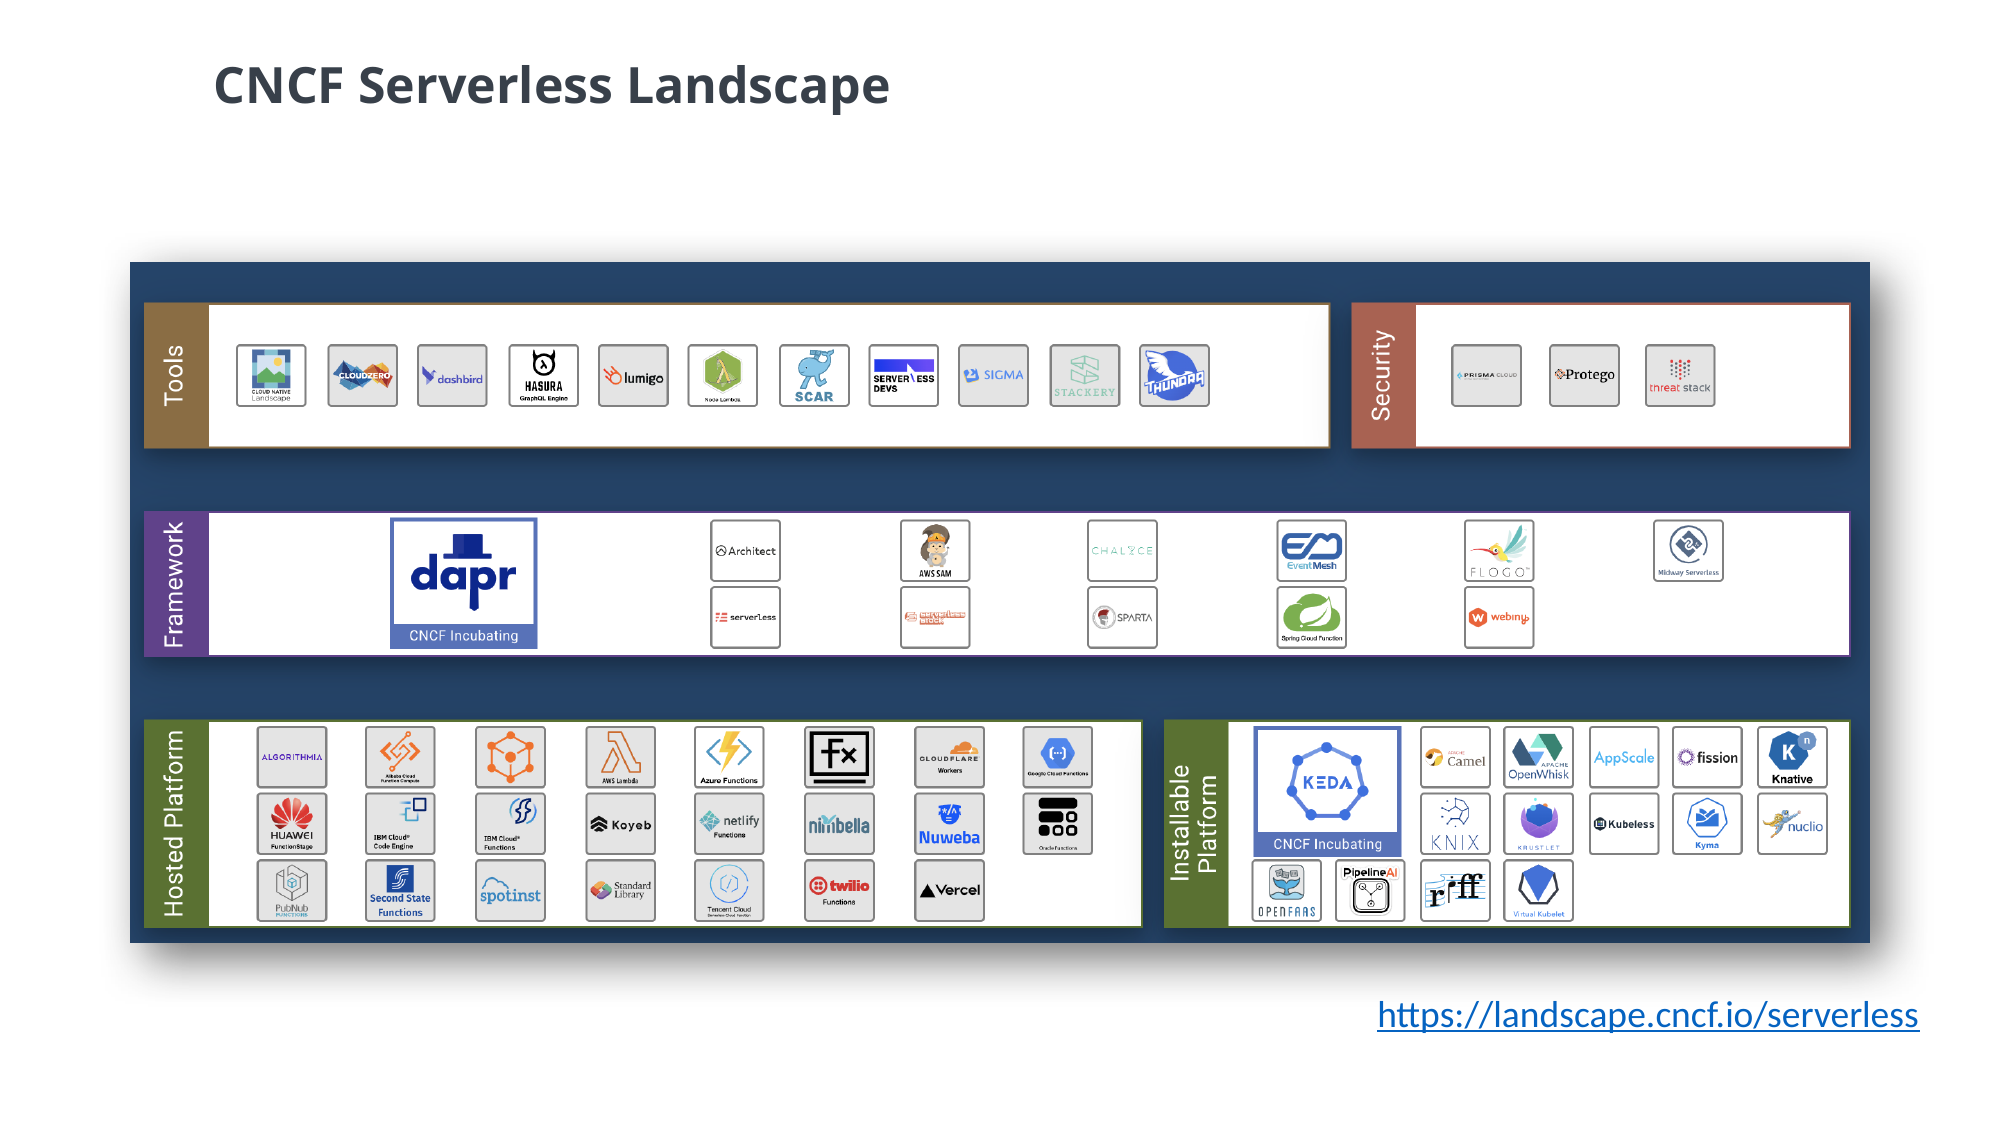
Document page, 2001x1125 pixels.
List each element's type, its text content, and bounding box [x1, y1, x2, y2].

picture [130, 262, 1870, 943]
text_box CNCF Serverless Landscape [198, 45, 955, 121]
text_box https://landscape.cncf.io/serverless [1362, 982, 1950, 1042]
